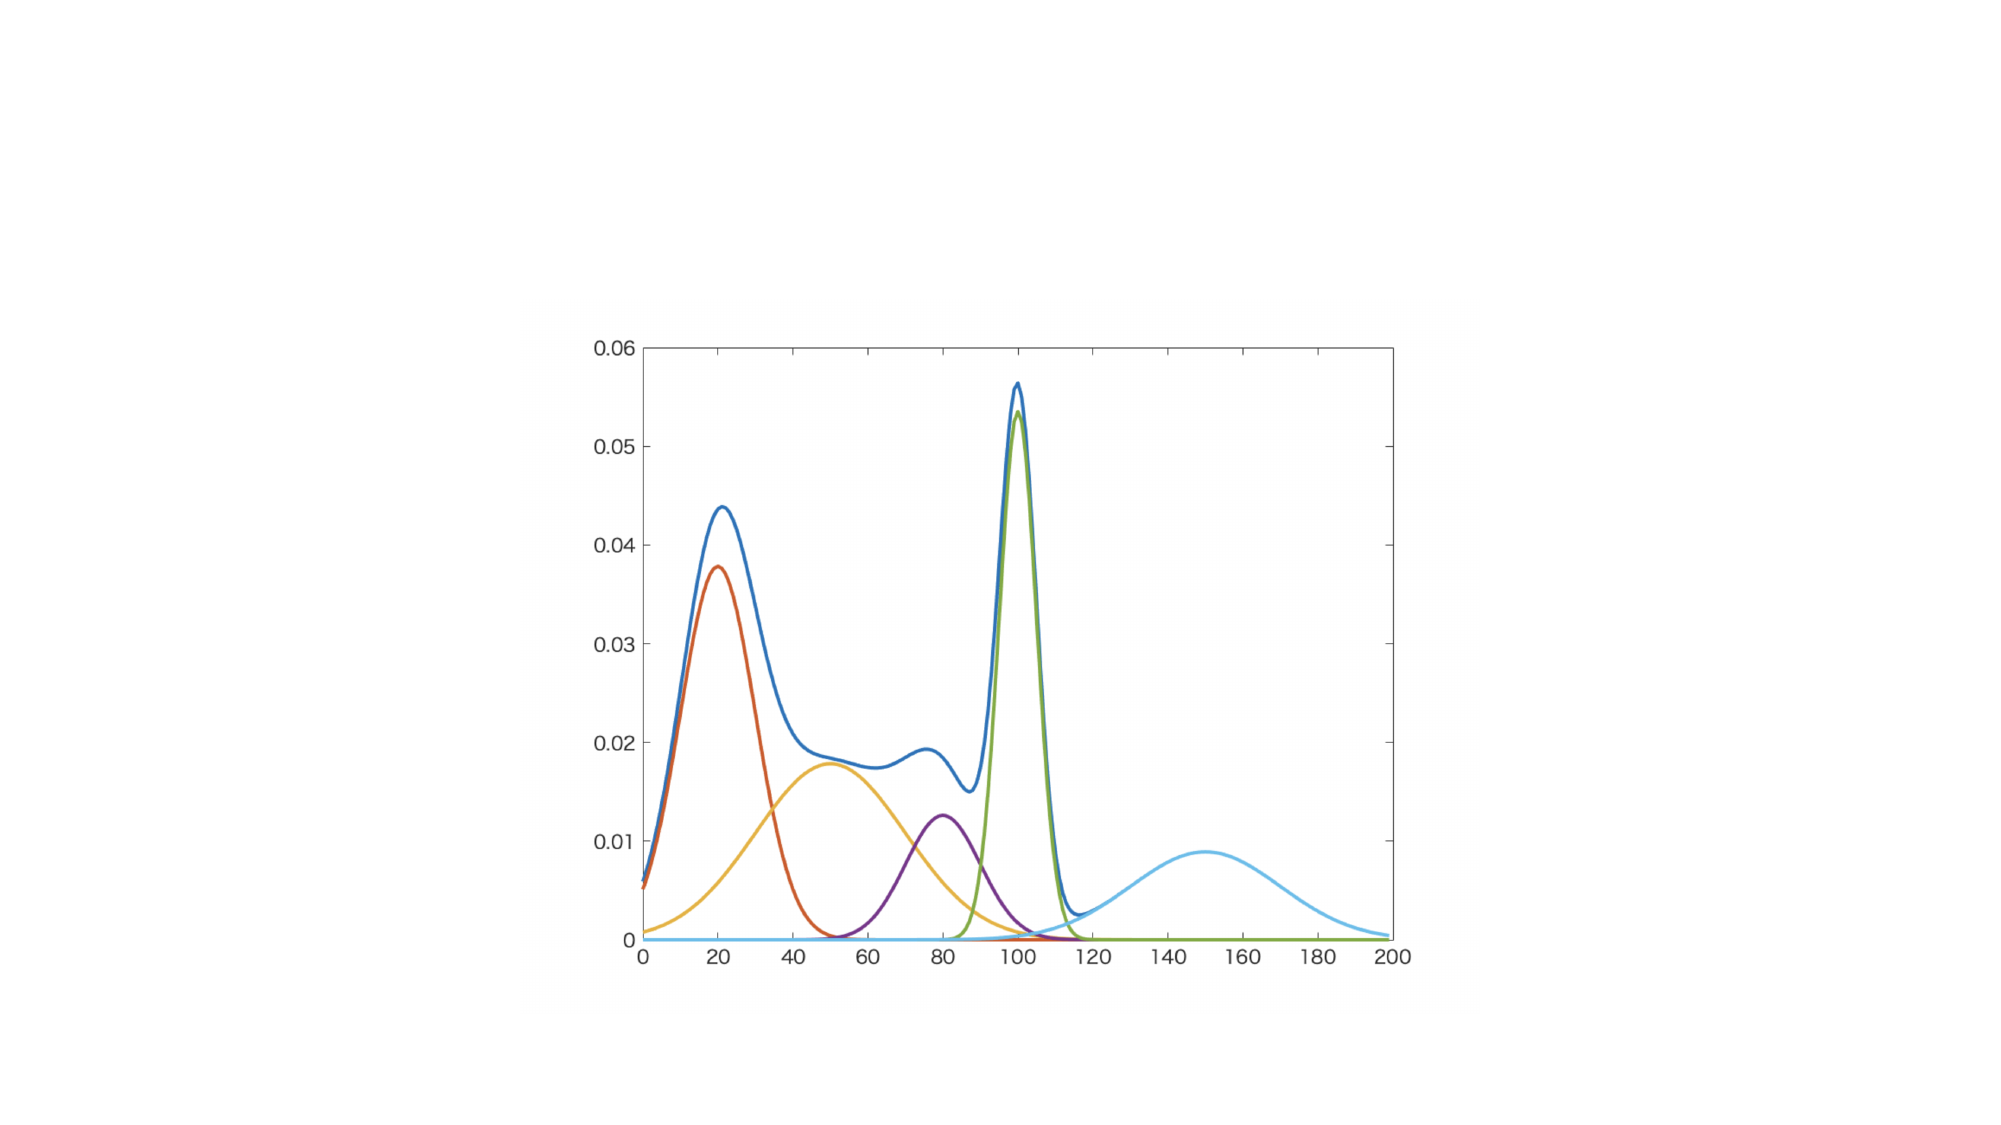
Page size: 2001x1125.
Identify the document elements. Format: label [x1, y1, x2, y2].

list [520, 299, 1480, 1014]
